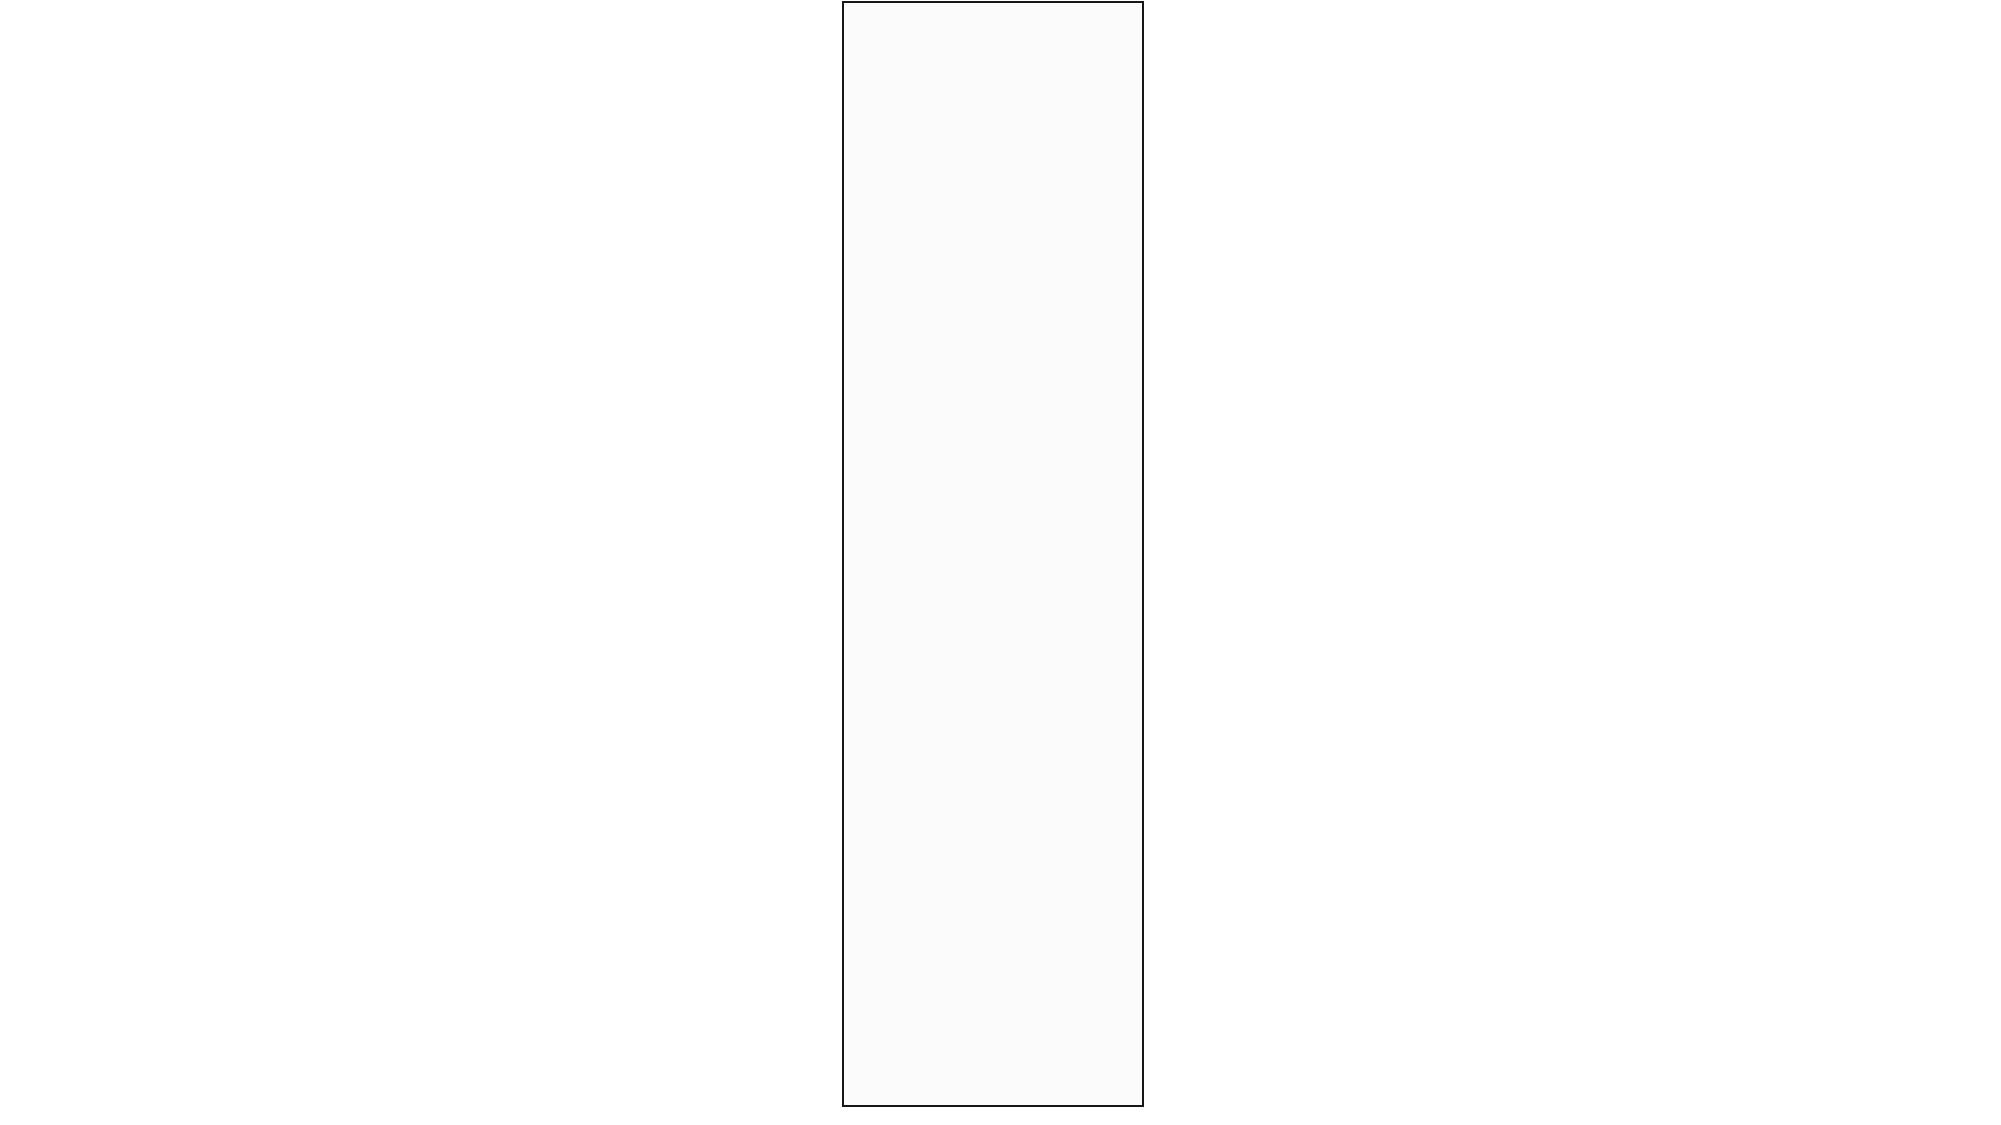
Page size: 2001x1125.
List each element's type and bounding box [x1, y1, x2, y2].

text_box [842, 1, 1144, 1107]
